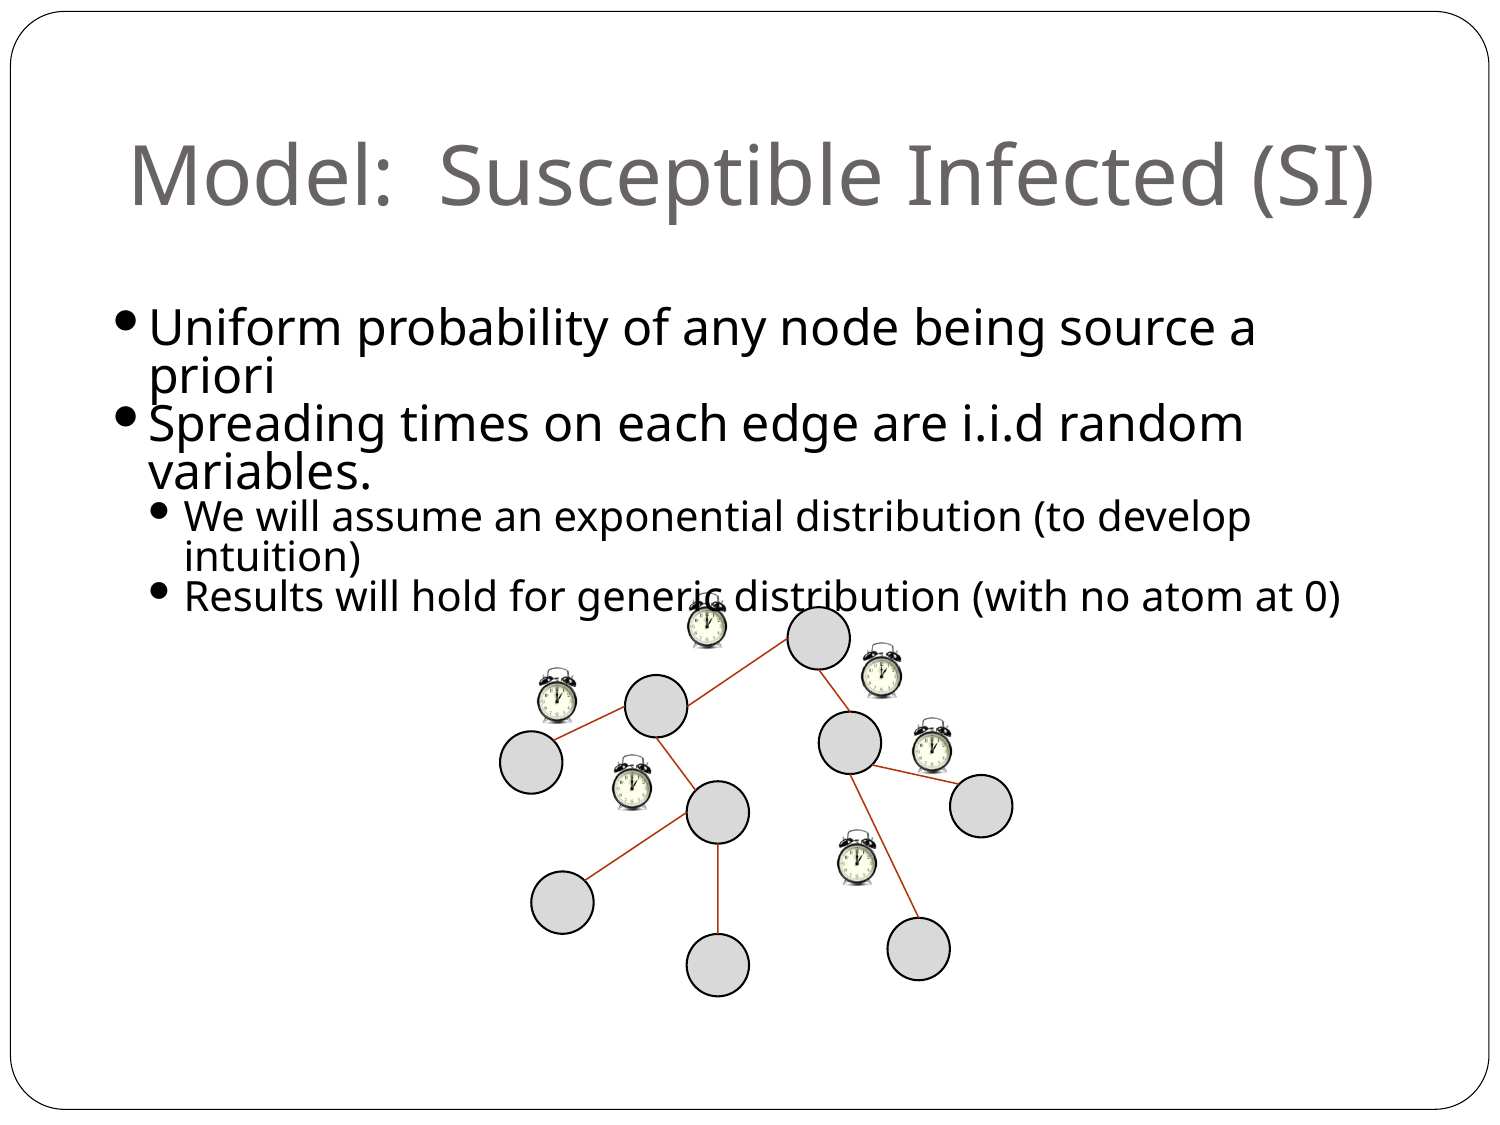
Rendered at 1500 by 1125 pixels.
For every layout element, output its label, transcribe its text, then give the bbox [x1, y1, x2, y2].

picture [824, 824, 889, 891]
text_box [624, 675, 688, 738]
text_box [500, 733, 563, 794]
text_box [818, 711, 882, 775]
text_box Model: Susceptible Infected (SI) [112, 50, 1500, 237]
picture [899, 712, 964, 779]
text_box [950, 774, 1013, 838]
text_box [686, 933, 750, 997]
picture [674, 587, 739, 654]
text_box [531, 871, 594, 934]
picture [524, 662, 589, 729]
text_box [887, 917, 950, 981]
text_box Uniform probability of any node being source a priori Spreading times on each edge are i.i.d random variables. We will assume an exponential distribution (to develop intuition) Results will hold for generic distribution (with no atom at 0) [62, 299, 1413, 413]
picture [599, 749, 664, 816]
text_box [686, 781, 750, 844]
text_box [787, 607, 850, 670]
picture [849, 637, 914, 704]
